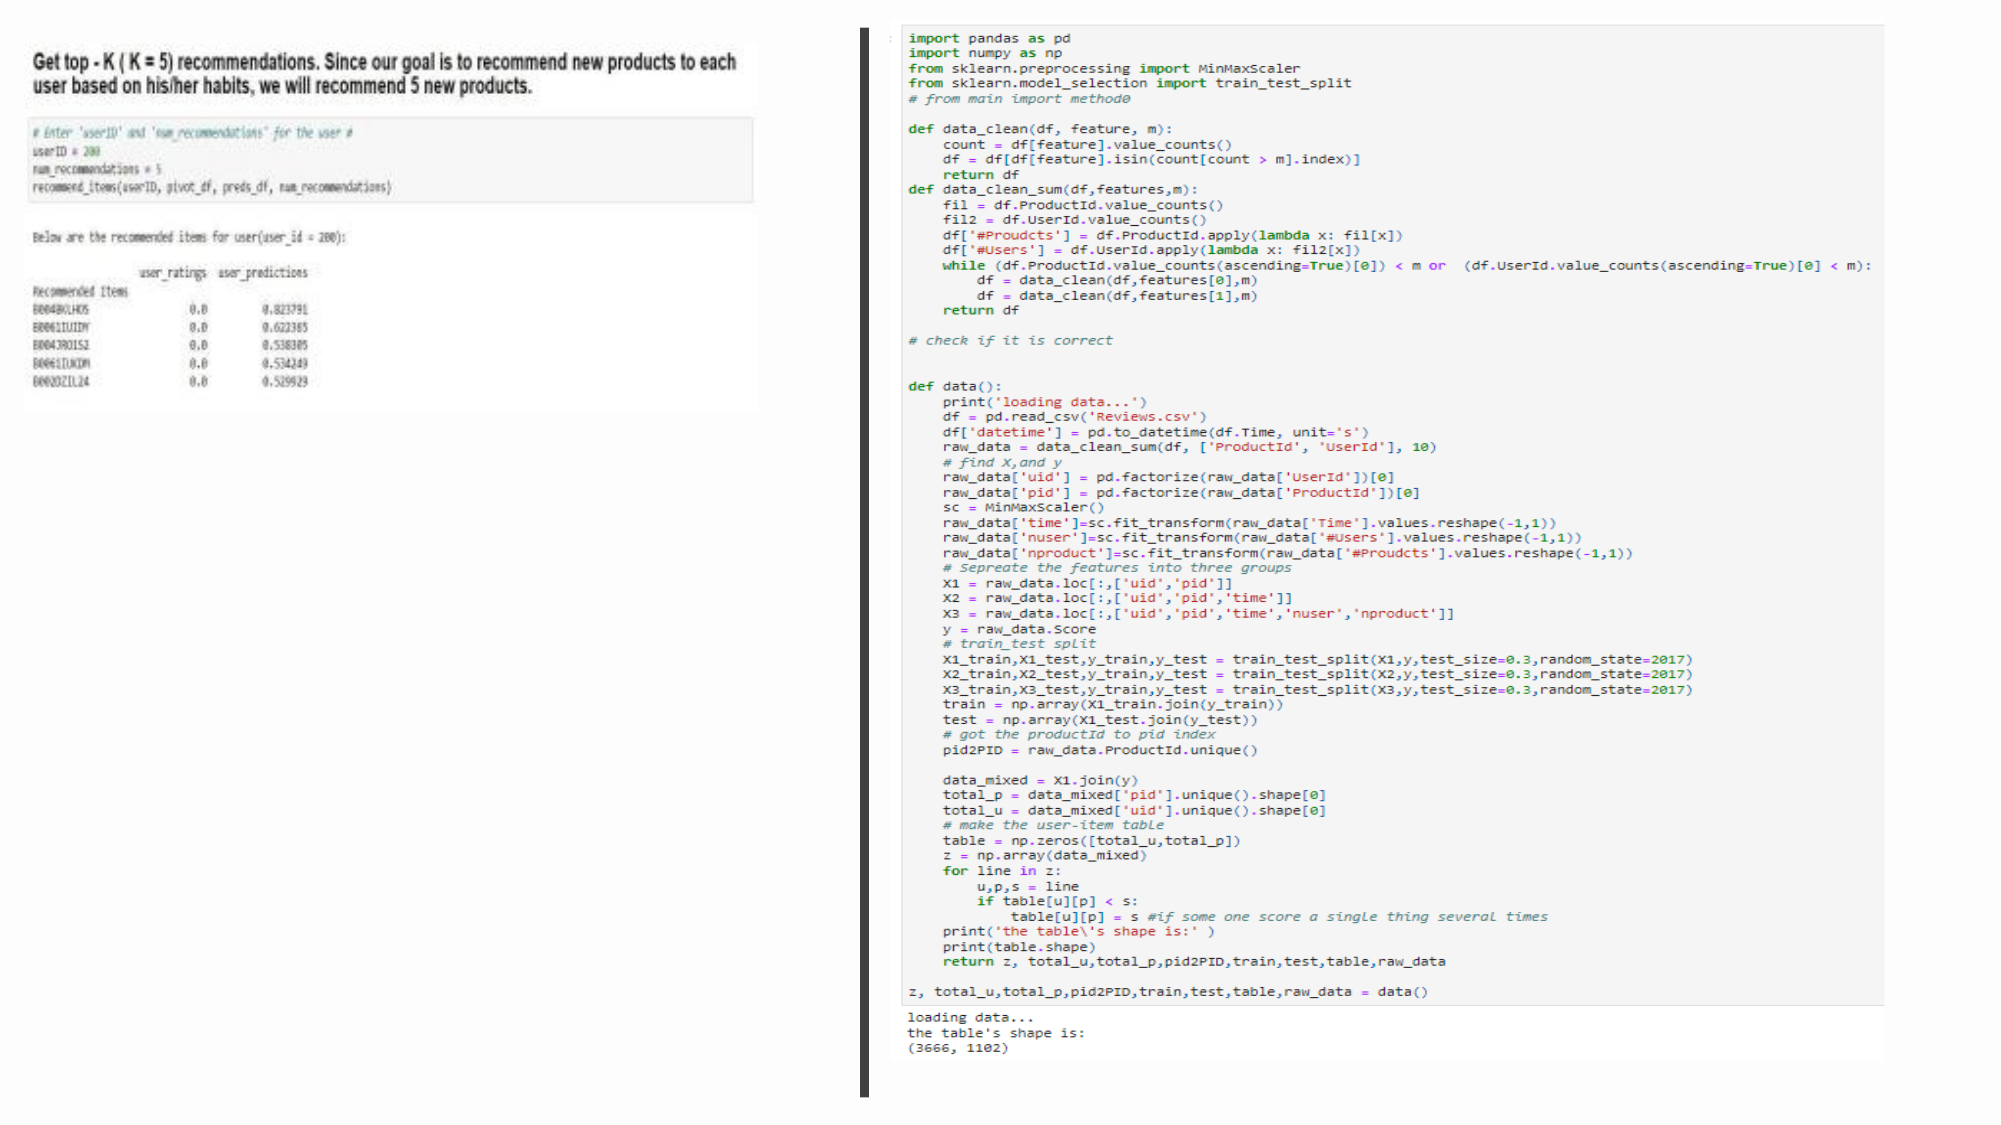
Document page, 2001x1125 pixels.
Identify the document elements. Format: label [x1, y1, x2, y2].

picture [889, 18, 1885, 1062]
text_box [859, 27, 870, 1098]
picture [24, 43, 758, 411]
